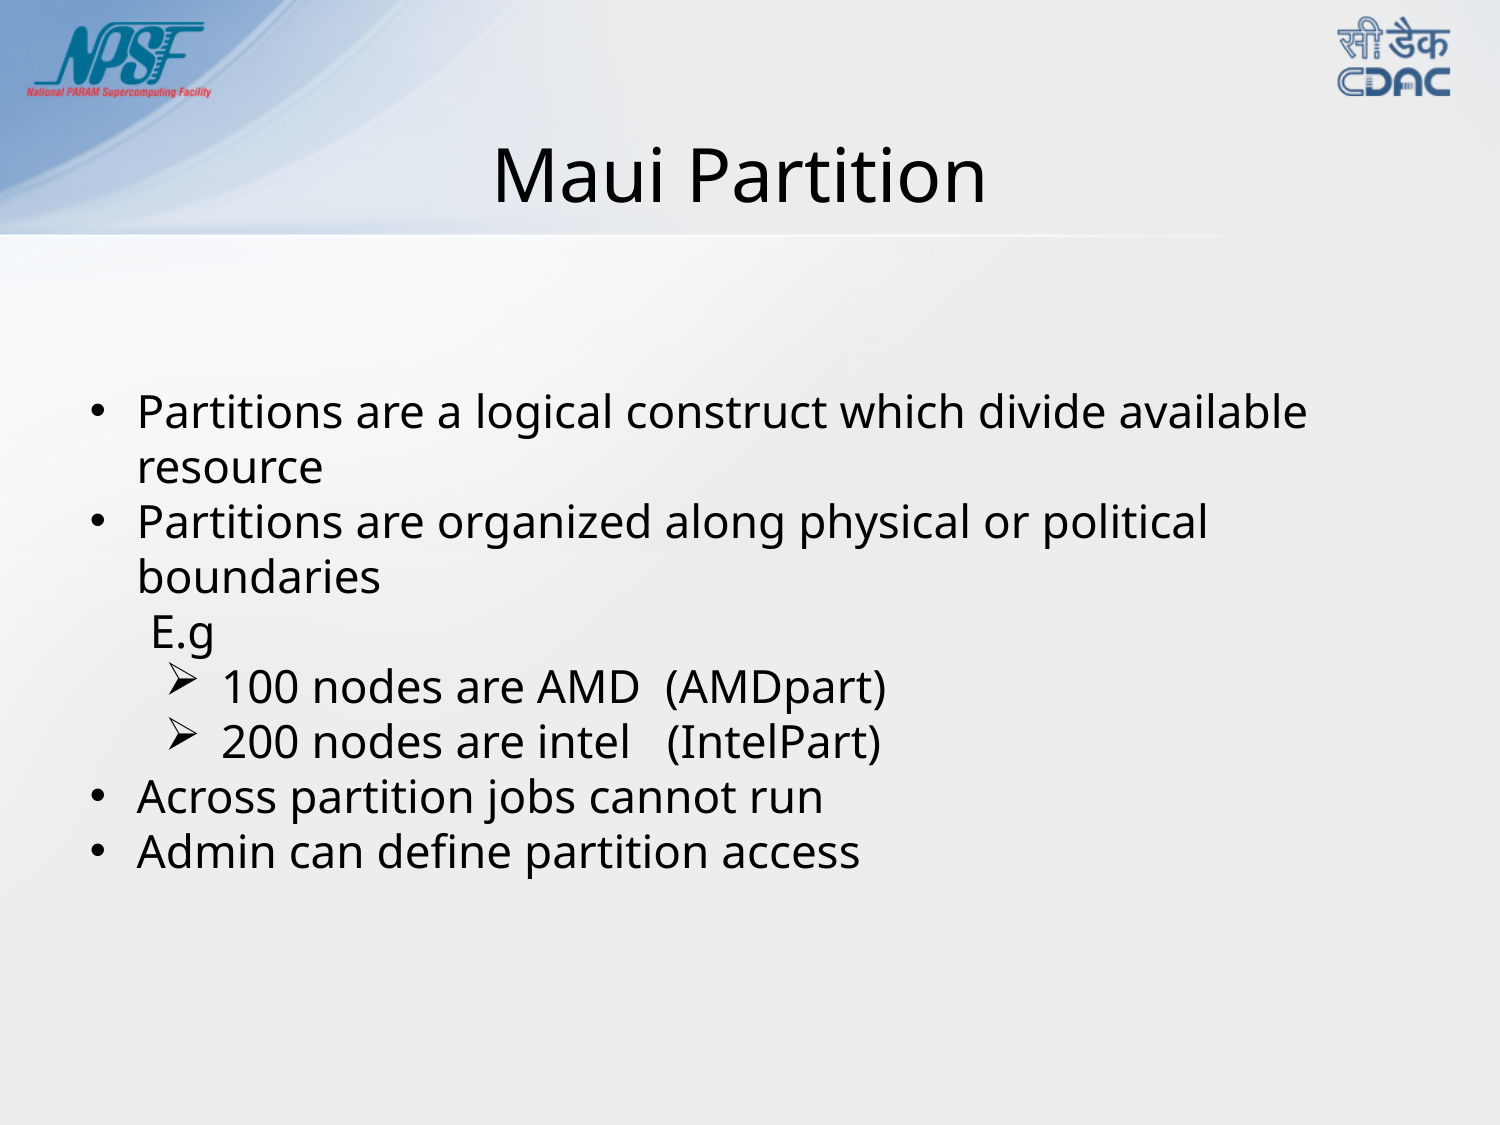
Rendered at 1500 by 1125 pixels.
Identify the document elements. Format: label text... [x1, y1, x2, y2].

picture [0, 12, 1500, 1125]
title Maui Partition [75, 58, 1425, 225]
text_box Partitions are a logical construct which divide available resource Partitions are organized along physical or political boundaries E.g 100 nodes are AMD (AMDpart) 200 nodes are intel (IntelPart) Across partition jobs cannot run Admin can define partition access [74, 375, 1413, 995]
